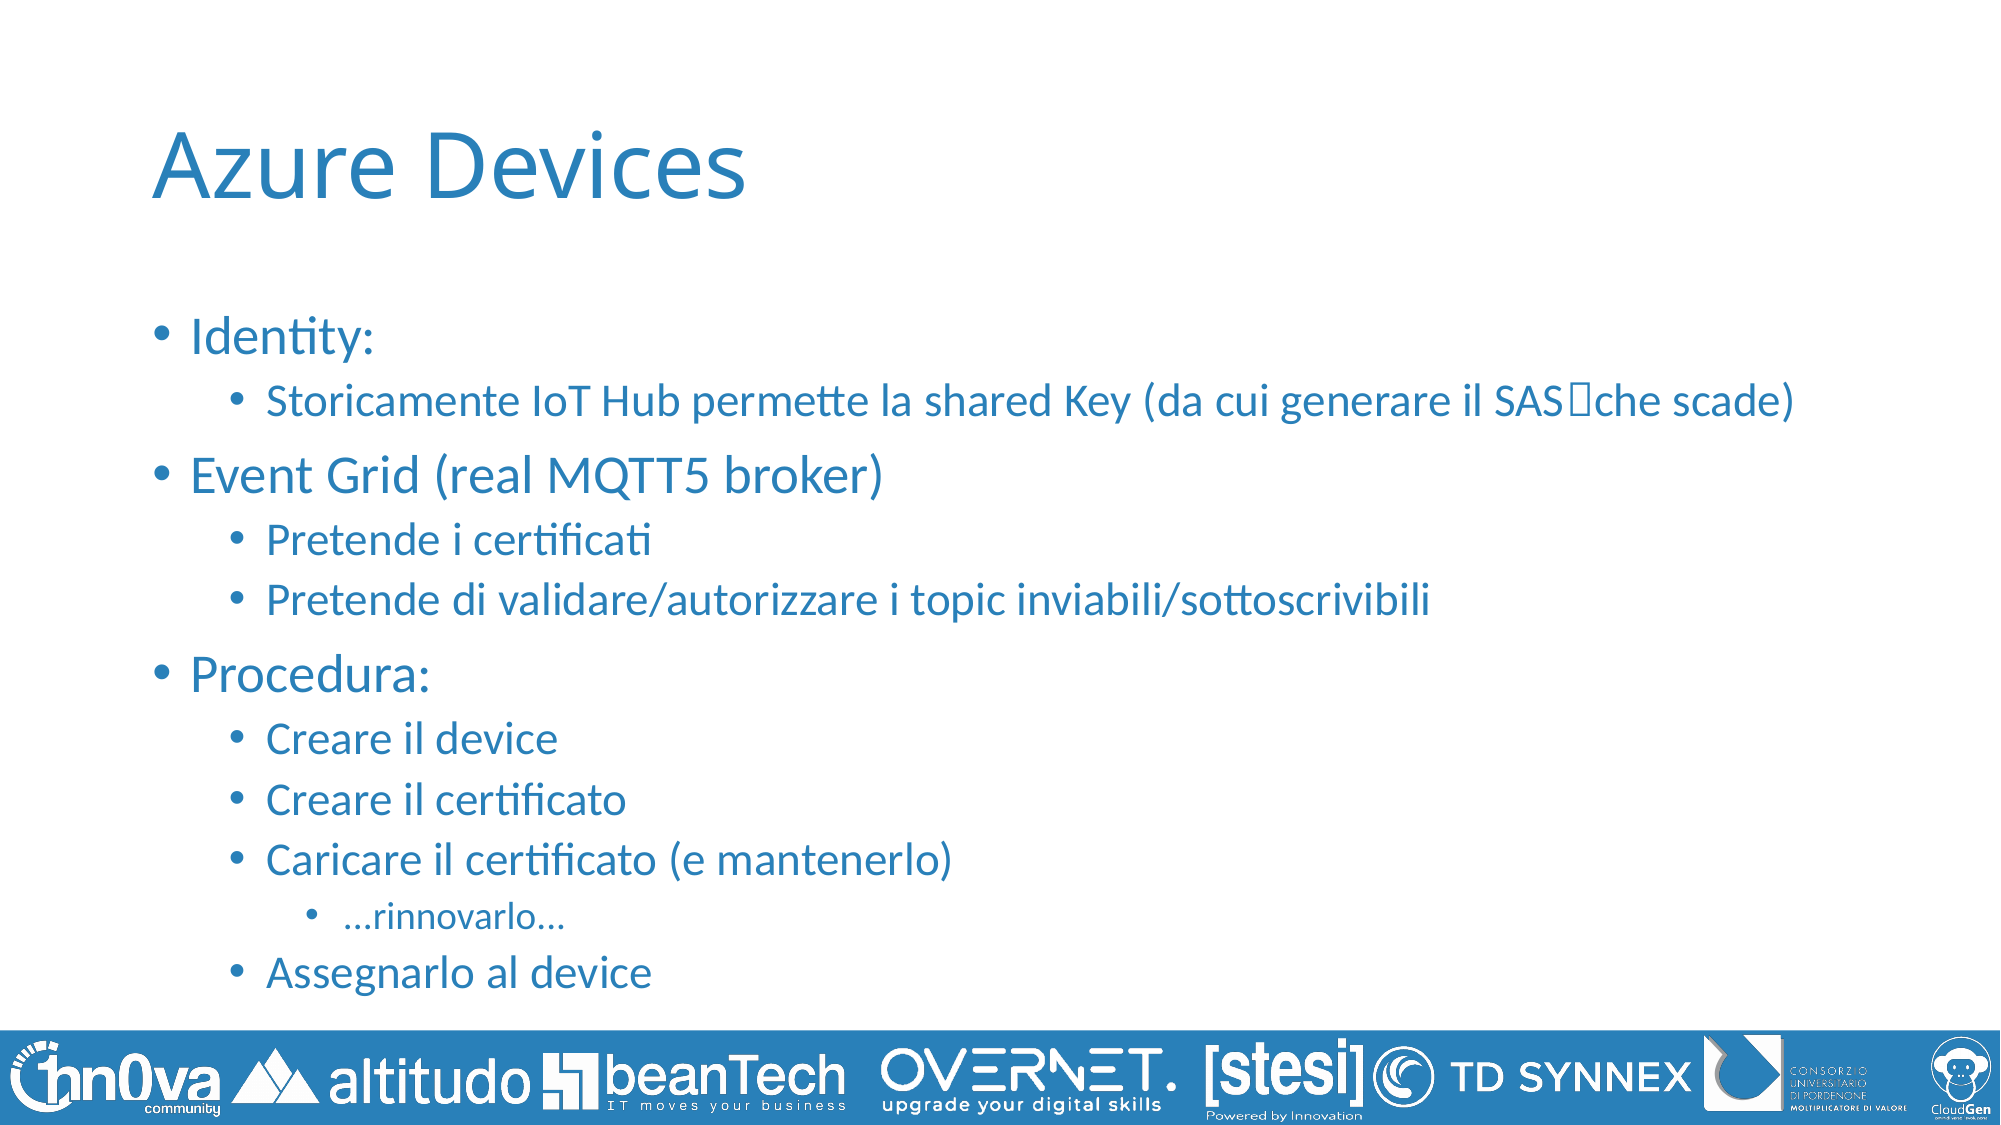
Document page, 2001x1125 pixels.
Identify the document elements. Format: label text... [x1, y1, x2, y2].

picture [1696, 1032, 1918, 1117]
picture [1204, 1014, 1693, 1125]
picture [543, 1053, 845, 1113]
picture [231, 1048, 530, 1104]
list Identity: Storicamente IoT Hub permette la shared Key (da cui generare il SASche scade) Event Grid (real MQTT5 broker) Pretende i certificati Pretende di validare/autorizzare i topic inviabili/sottoscrivibili Procedura: Creare il device Creare il certificato Caricare il certificato (e mantenerlo) ...rinnovarlo... Assegnarlo al device [137, 299, 1863, 1014]
picture [1920, 1028, 2000, 1125]
title Azure Devices [137, 59, 1863, 278]
picture [9, 1038, 222, 1119]
picture [867, 1041, 1188, 1119]
